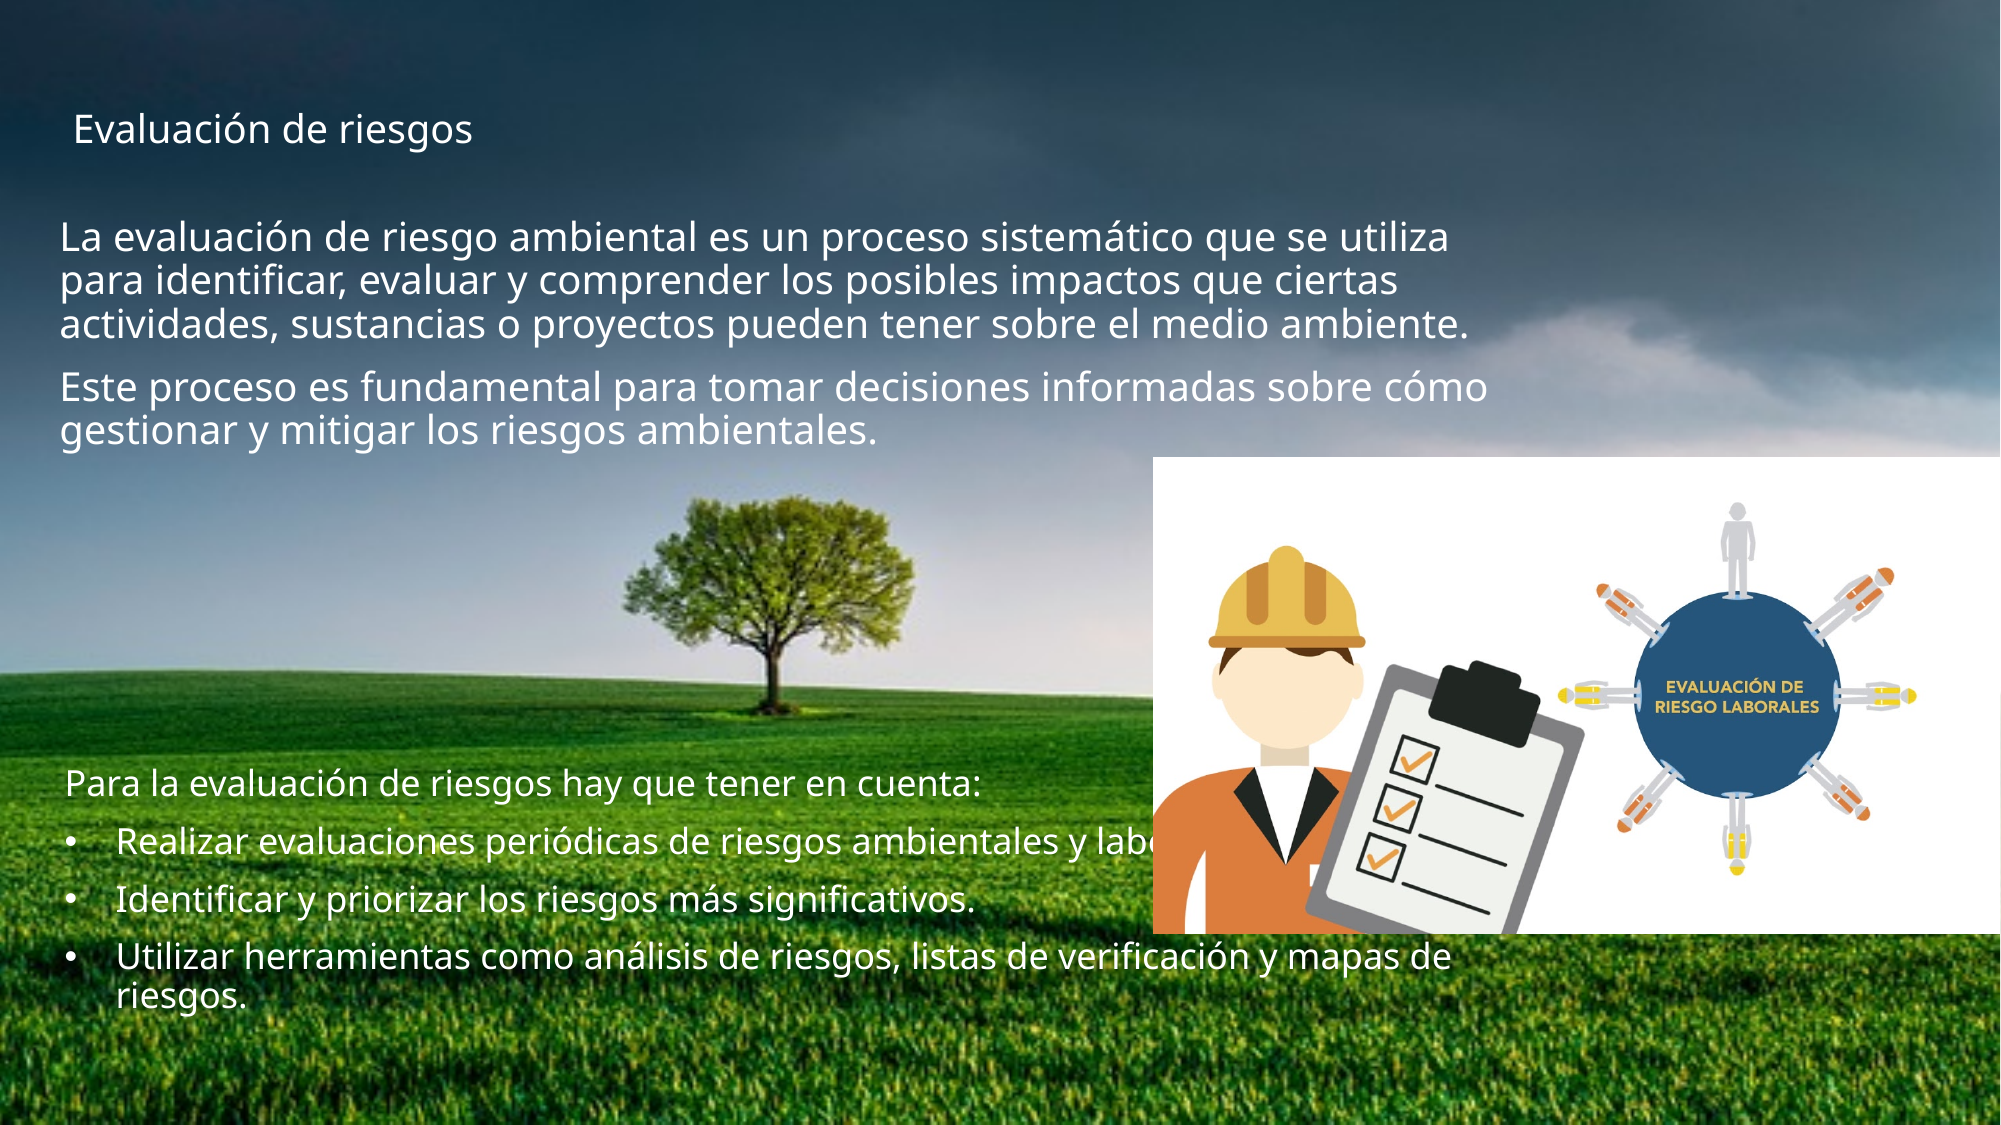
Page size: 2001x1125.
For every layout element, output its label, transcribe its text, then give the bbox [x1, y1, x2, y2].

subtitle La evaluación de riesgo ambiental es un proceso sistemático que se utiliza para identificar, evaluar y comprender los posibles impactos que ciertas actividades, sustancias o proyectos pueden tener sobre el medio ambiente. Este proceso es fundamental para tomar decisiones informadas sobre cómo gestionar y mitigar los riesgos ambientales. [44, 209, 1528, 476]
picture [0, 0, 2001, 1125]
text_box Para la evaluación de riesgos hay que tener en cuenta: Realizar evaluaciones periódicas de riesgos ambientales y laborales. Identificar y priorizar los riesgos más significativos. Utilizar herramientas como análisis de riesgos, listas de verificación y mapas de riesgos. [49, 758, 1533, 1025]
title Evaluación de riesgos [44, 76, 503, 160]
